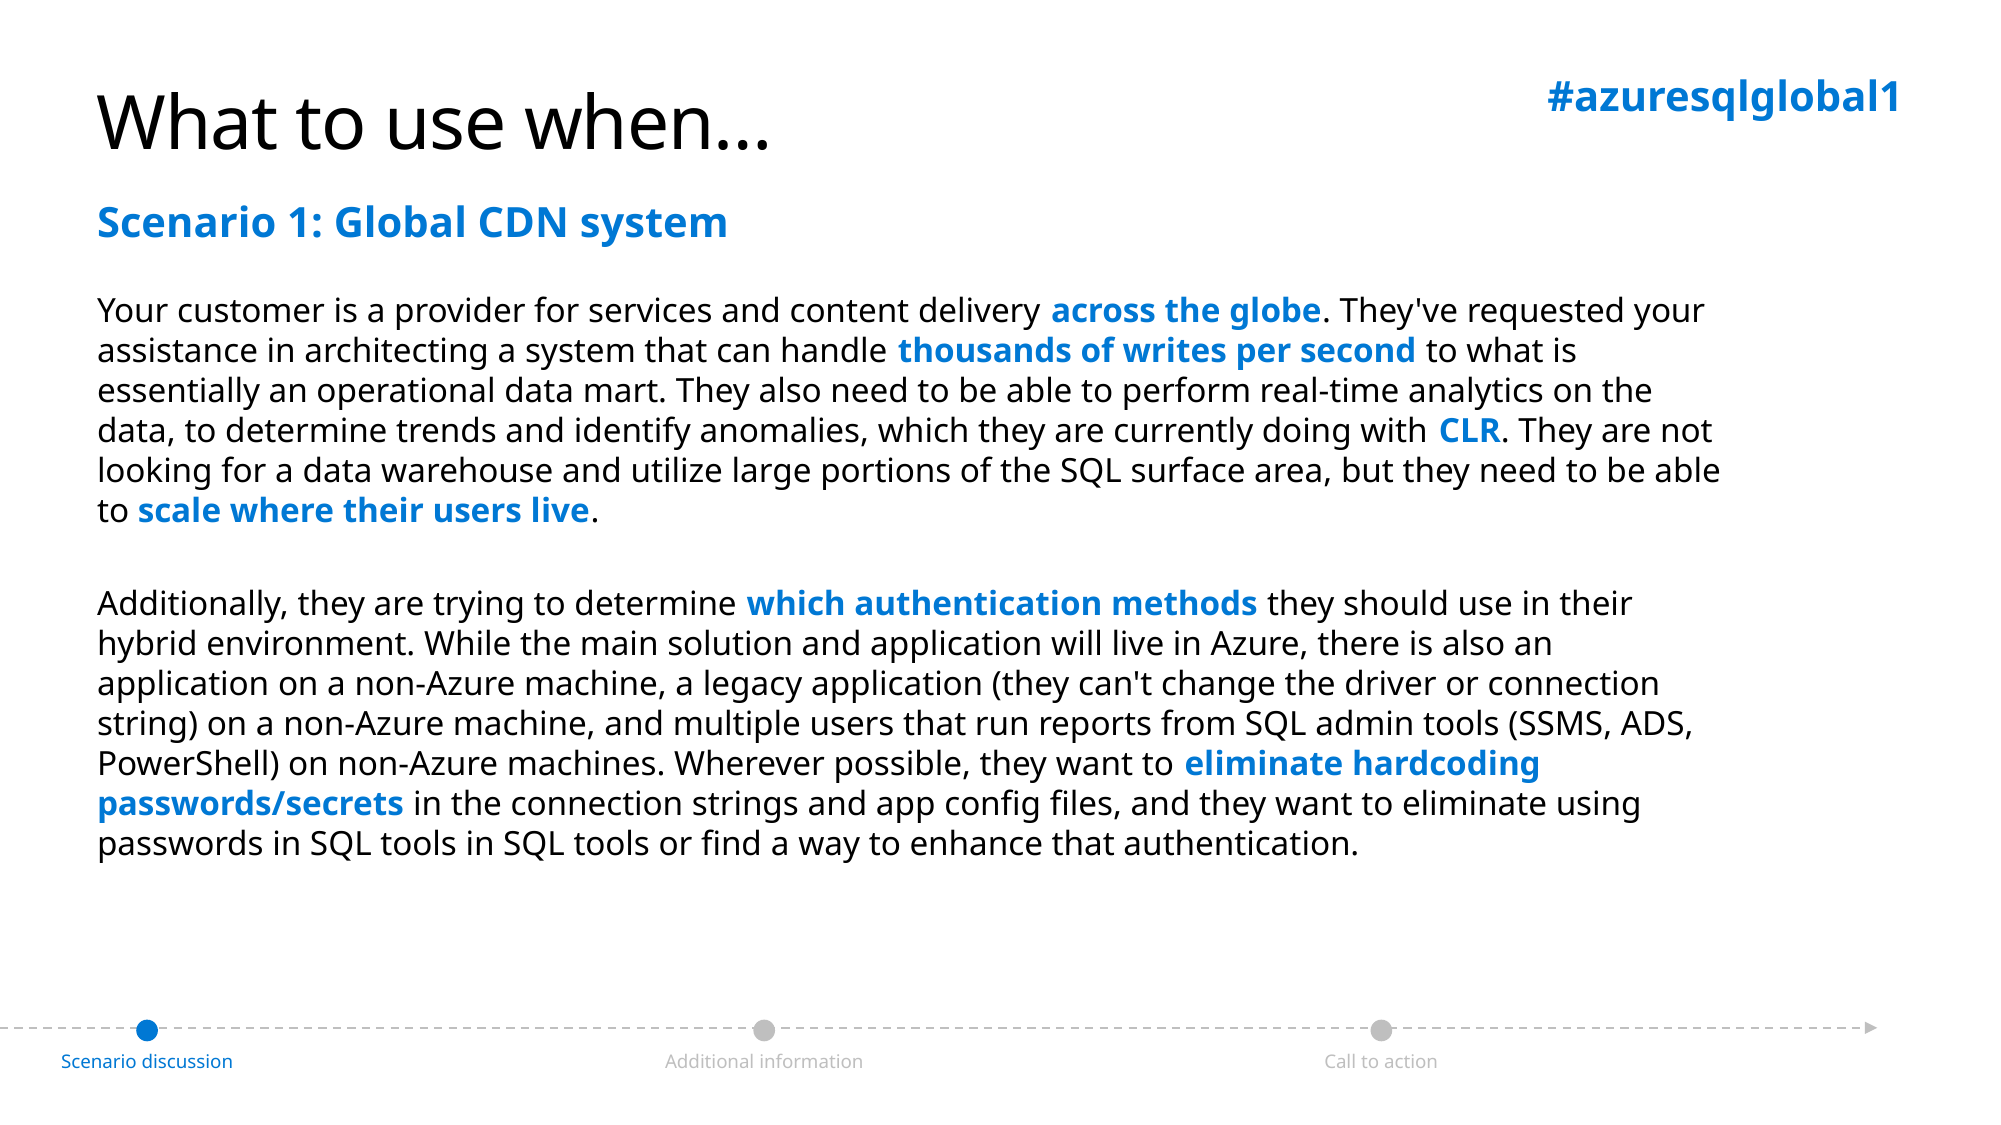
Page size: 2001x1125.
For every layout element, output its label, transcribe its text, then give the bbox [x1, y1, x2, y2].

text_box #azuresqlglobal1 [1278, 69, 1904, 121]
title What to use when… [96, 75, 1904, 166]
list Scenario 1: Global CDN system Your customer is a provider for services and content delivery across the globe. They've requested your assistance in architecting a system that can handle thousands of writes per second to what is essentially an operational data mart. They also need to be able to perform real-time analytics on the data, to determine trends and identify anomalies, which they are currently doing with CLR. They are not looking for a data warehouse and utilize large portions of the SQL surface area, but they need to be able to scale where their users live. Additionally, they are trying to determine which authentication methods they should use in their hybrid environment. While the main solution and application will live in Azure, there is also an application on a non-Azure machine, a legacy application (they can't change the driver or connection string) on a non-Azure machine, and multiple users that run reports from SQL admin tools (SSMS, ADS, PowerShell) on non-Azure machines. Wherever possible, they want to eliminate hardcoding passwords/secrets in the connection strings and app config files, and they want to eliminate using passwords in SQL tools in SQL tools or find a way to enhance that authentication. [97, 195, 1737, 934]
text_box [0, 1019, 1878, 1073]
